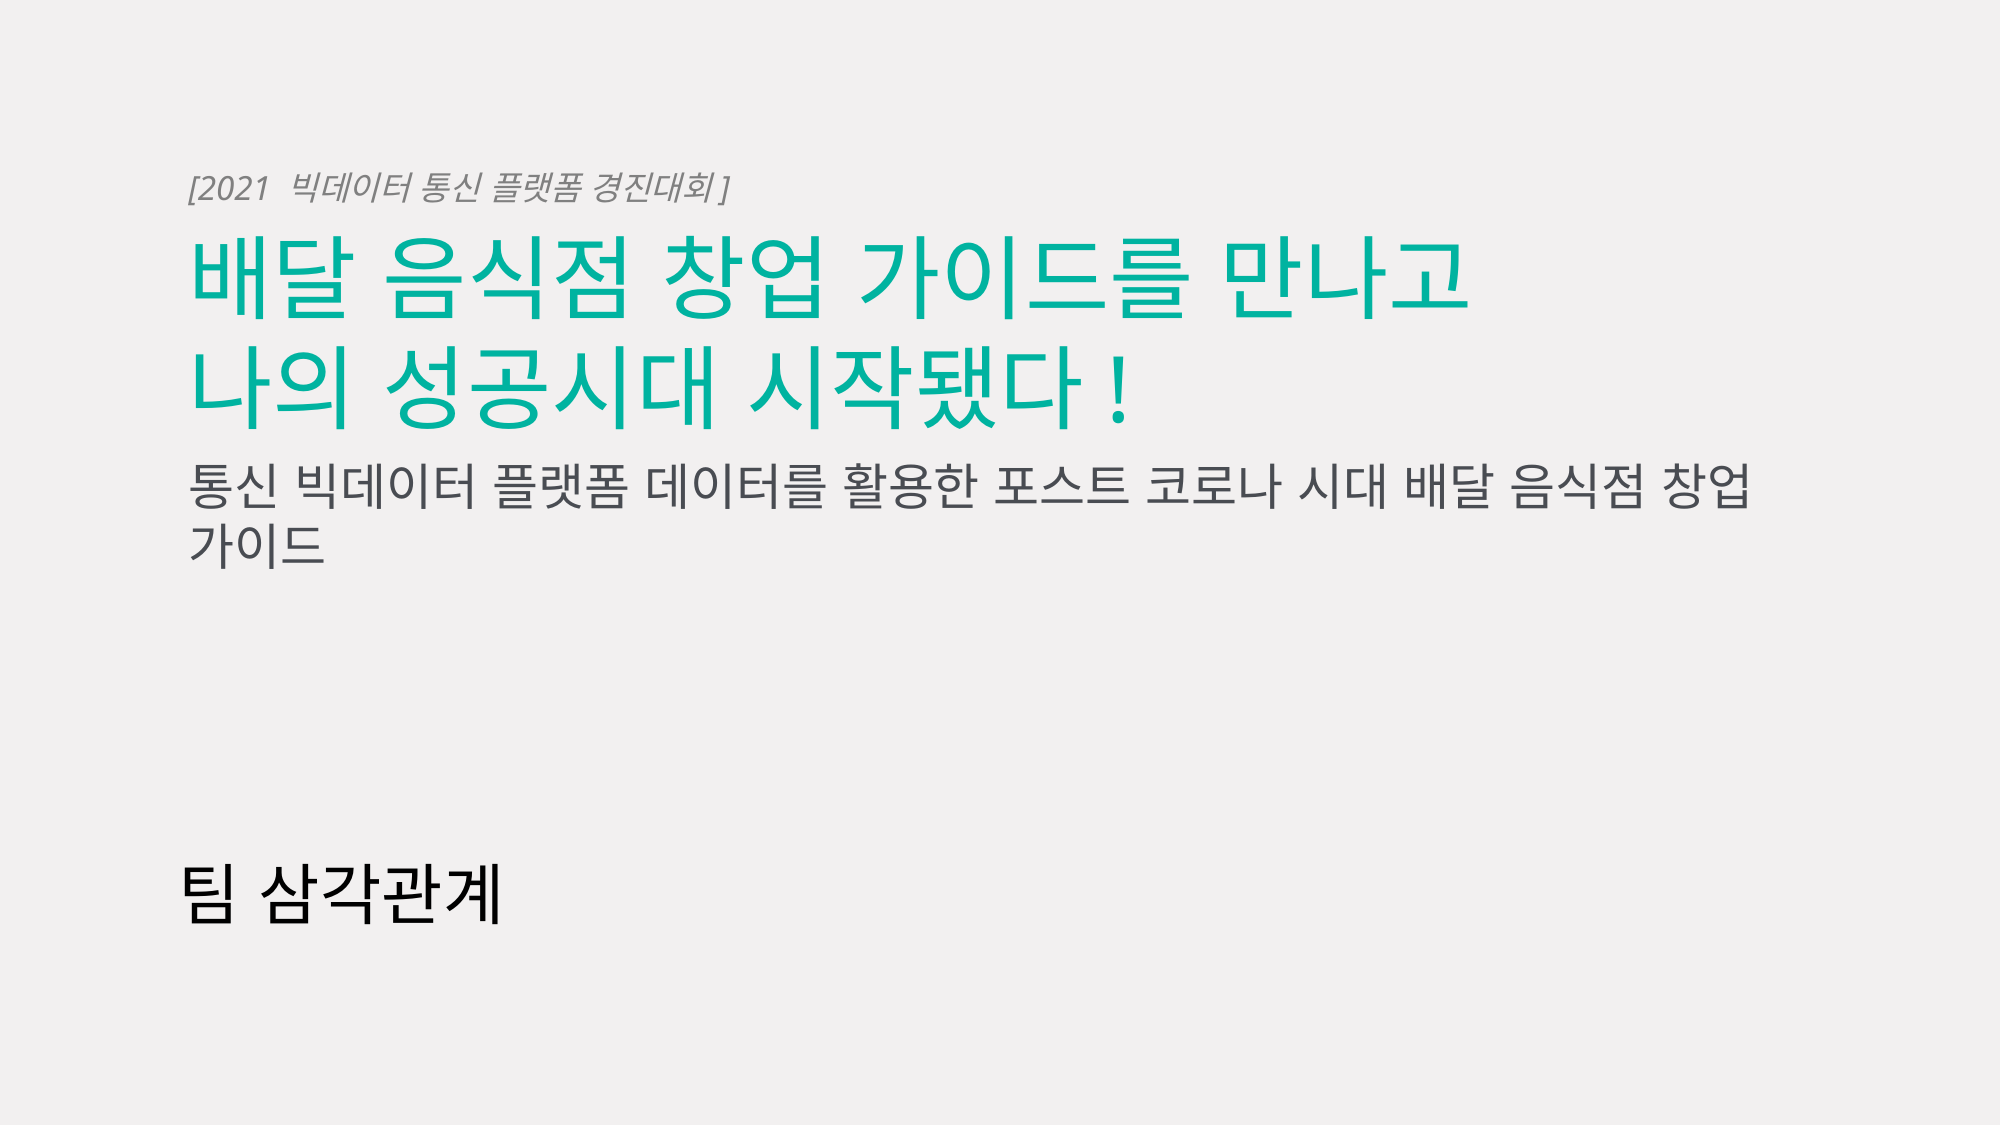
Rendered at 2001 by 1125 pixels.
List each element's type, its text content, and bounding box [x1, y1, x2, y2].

text_box 배달 음식점 창업 가이드를 만나고 나의 성공시대 시작됐다! [173, 213, 1949, 448]
text_box [2021 빅데이터 통신 플랫폼 경진대회] [173, 159, 1174, 215]
text_box 통신 빅데이터 플랫폼 데이터를 활용한 포스트 코로나 시대 배달 음식점 창업 가이드 [173, 448, 1915, 583]
text_box 팀 삼각관계 [163, 845, 520, 941]
